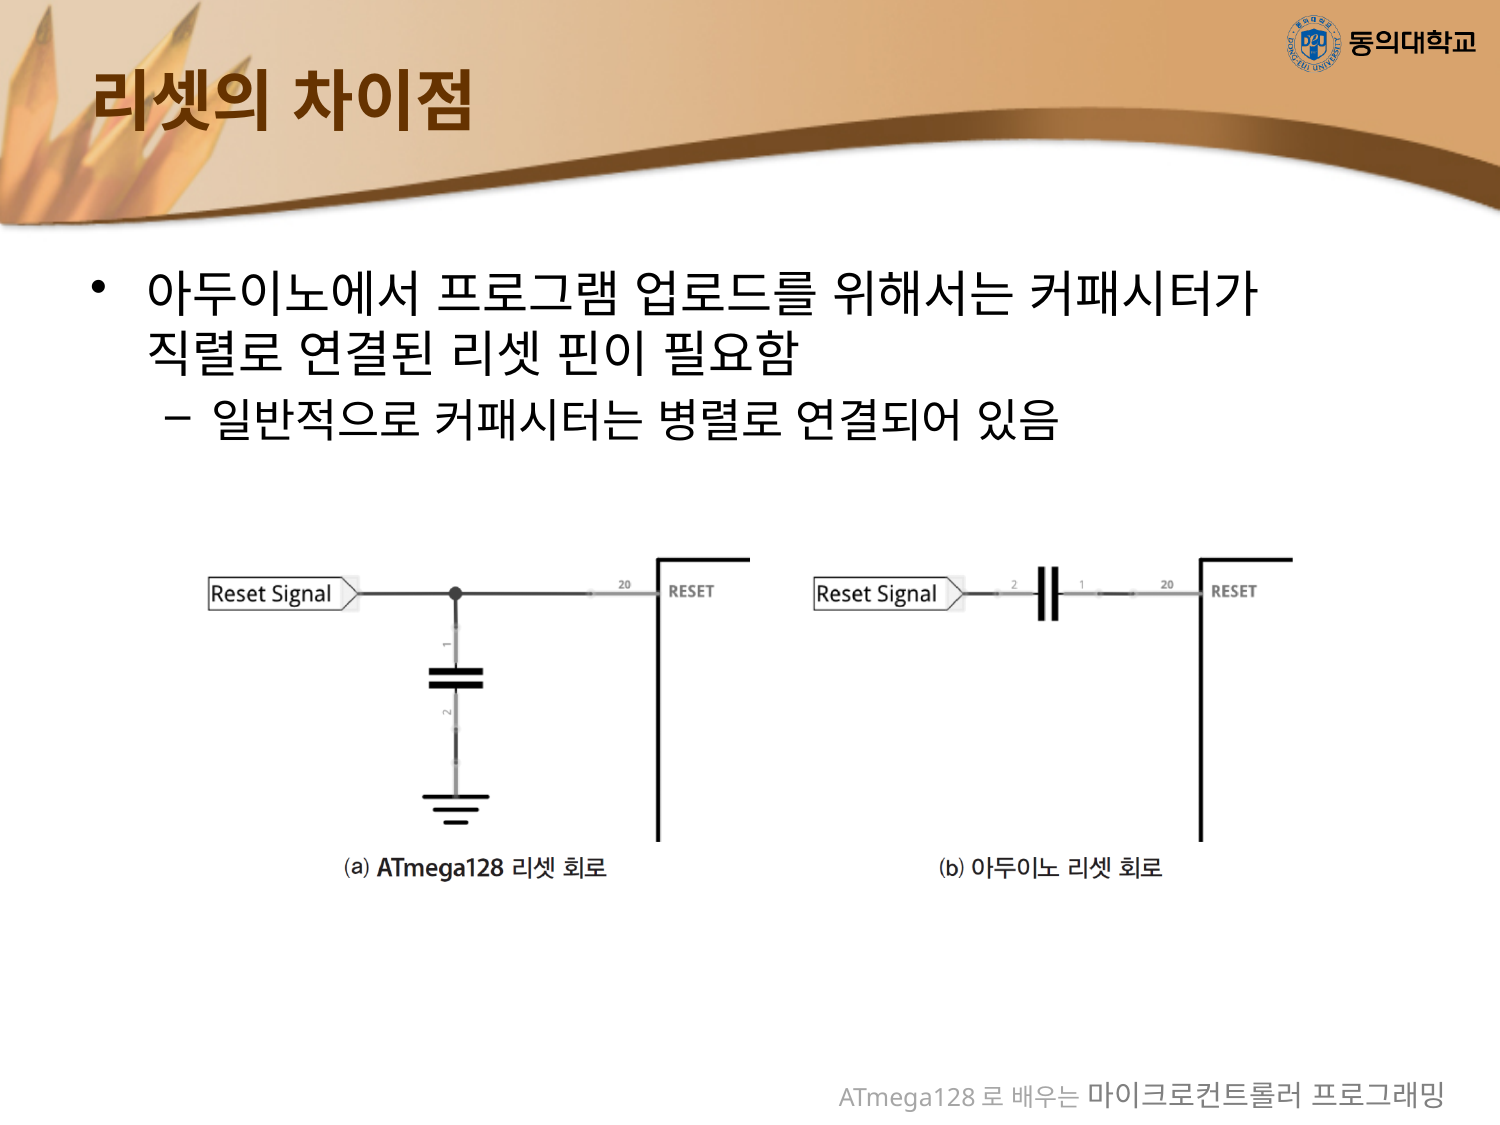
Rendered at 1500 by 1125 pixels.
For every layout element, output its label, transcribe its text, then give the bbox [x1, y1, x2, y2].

list 아두이노에서 프로그램 업로드를 위해서는 커패시터가 직렬로 연결된 리셋 핀이 필요함 일반적으로 커패시터는 병렬로 연결되어 있음 [75, 255, 1425, 1047]
title 리셋의 차이점 [75, 47, 1376, 150]
picture [0, 0, 1500, 1125]
